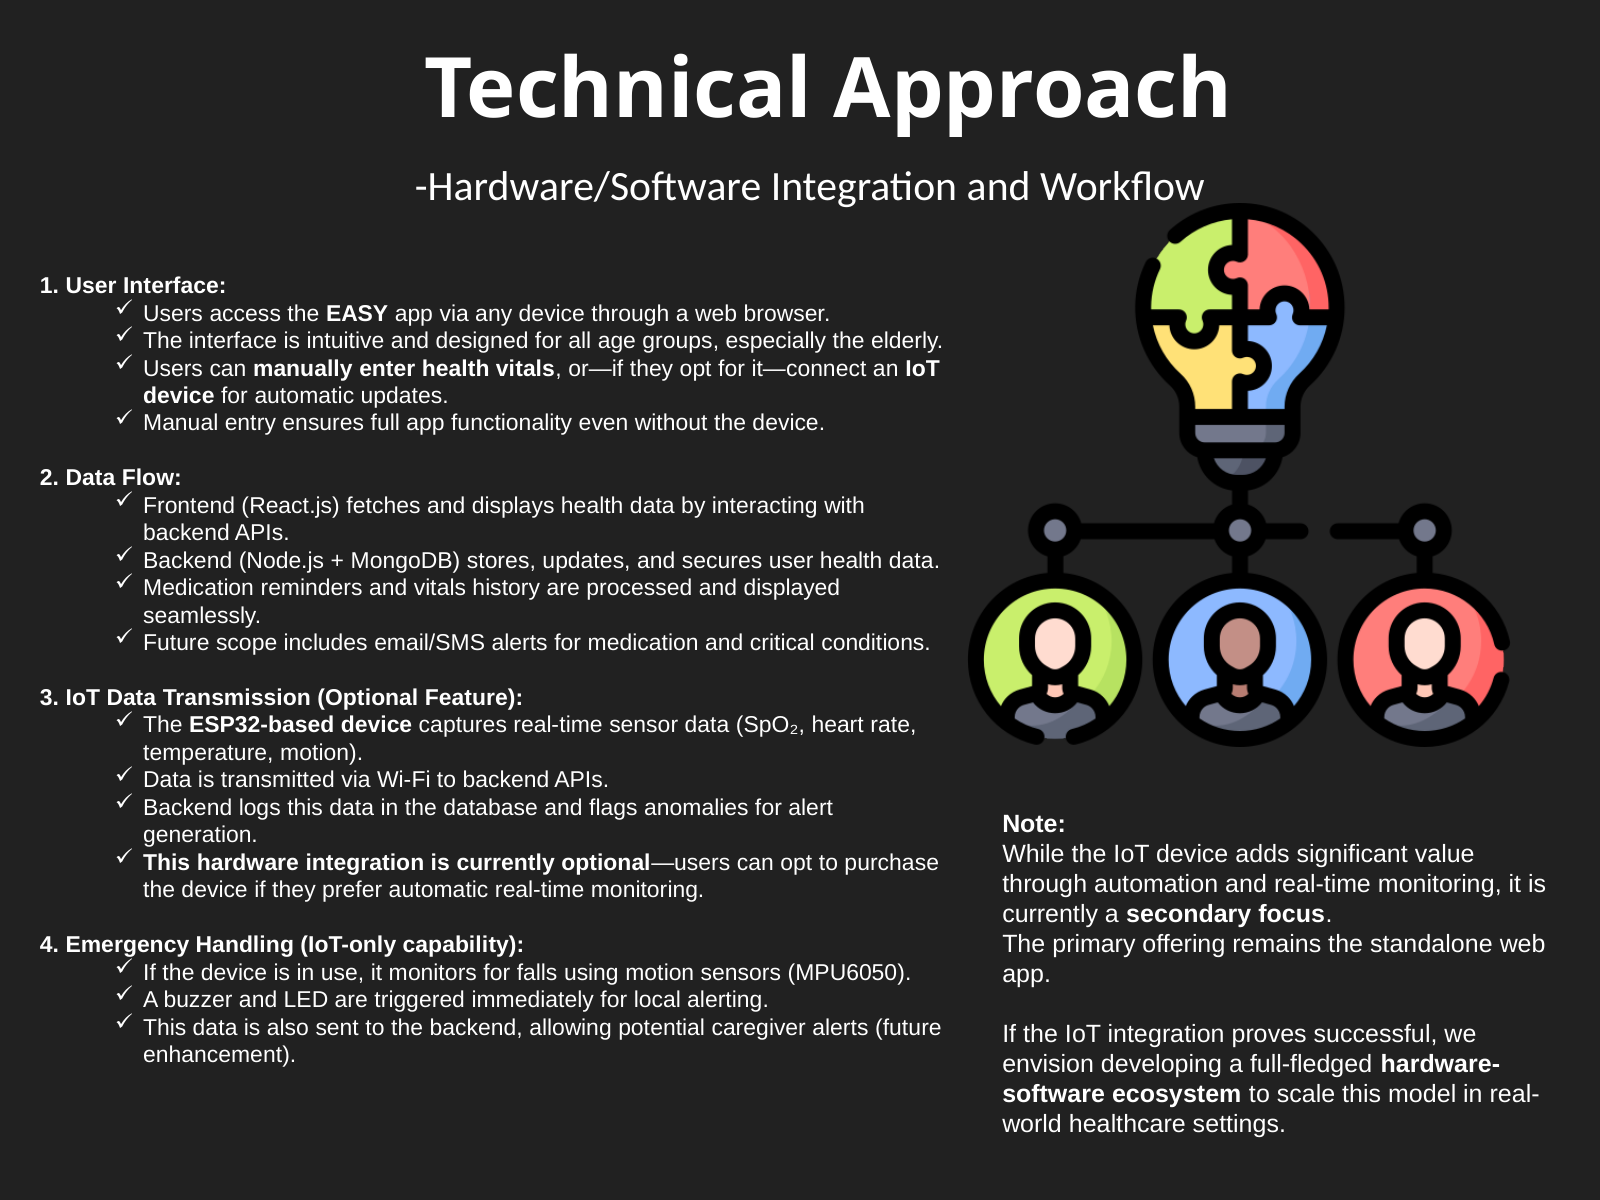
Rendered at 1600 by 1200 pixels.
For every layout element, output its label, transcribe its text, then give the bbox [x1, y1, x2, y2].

text_box User Interface: Users access the EASY app via any device through a web browser. The interface is intuitive and designed for all age groups, especially the elderly. Users can manually enter health vitals, or—if they opt for it—connect an IoT device for automatic updates. Manual entry ensures full app functionality even without the device. Data Flow: Frontend (React.js) fetches and displays health data by interacting with backend APIs. Backend (Node.js + MongoDB) stores, updates, and secures user health data. Medication reminders and vitals history are processed and displayed seamlessly. Future scope includes email/SMS alerts for medication and critical conditions. IoT Data Transmission (Optional Feature): The ESP32-based device captures real-time sensor data (SpO₂, heart rate, temperature, motion). Data is transmitted via Wi-Fi to backend APIs. Backend logs this data in the database and flags anomalies for alert generation. This hardware integration is currently optional—users can opt to purchase the device if they prefer automatic real-time monitoring. Emergency Handling (IoT-only capability): If the device is in use, it monitors for falls using motion sensors (MPU6050). A buzzer and LED are triggered immediately for local alerting. This data is also sent to the backend, allowing potential caregiver alerts (future enhancement). [24, 263, 963, 1105]
text_box Technical Approach [187, 0, 1470, 103]
text_box Note: While the IoT device adds significant value through automation and real-time monitoring, it is currently a secondary focus. The primary offering remains the standalone web app. If the IoT integration proves successful, we envision developing a full-fledged hardware-software ecosystem to scale this model in real-world healthcare settings. [987, 800, 1580, 1145]
text_box -Hardware/Software Integration and Workflow [4, 103, 1580, 216]
picture [967, 203, 1512, 747]
